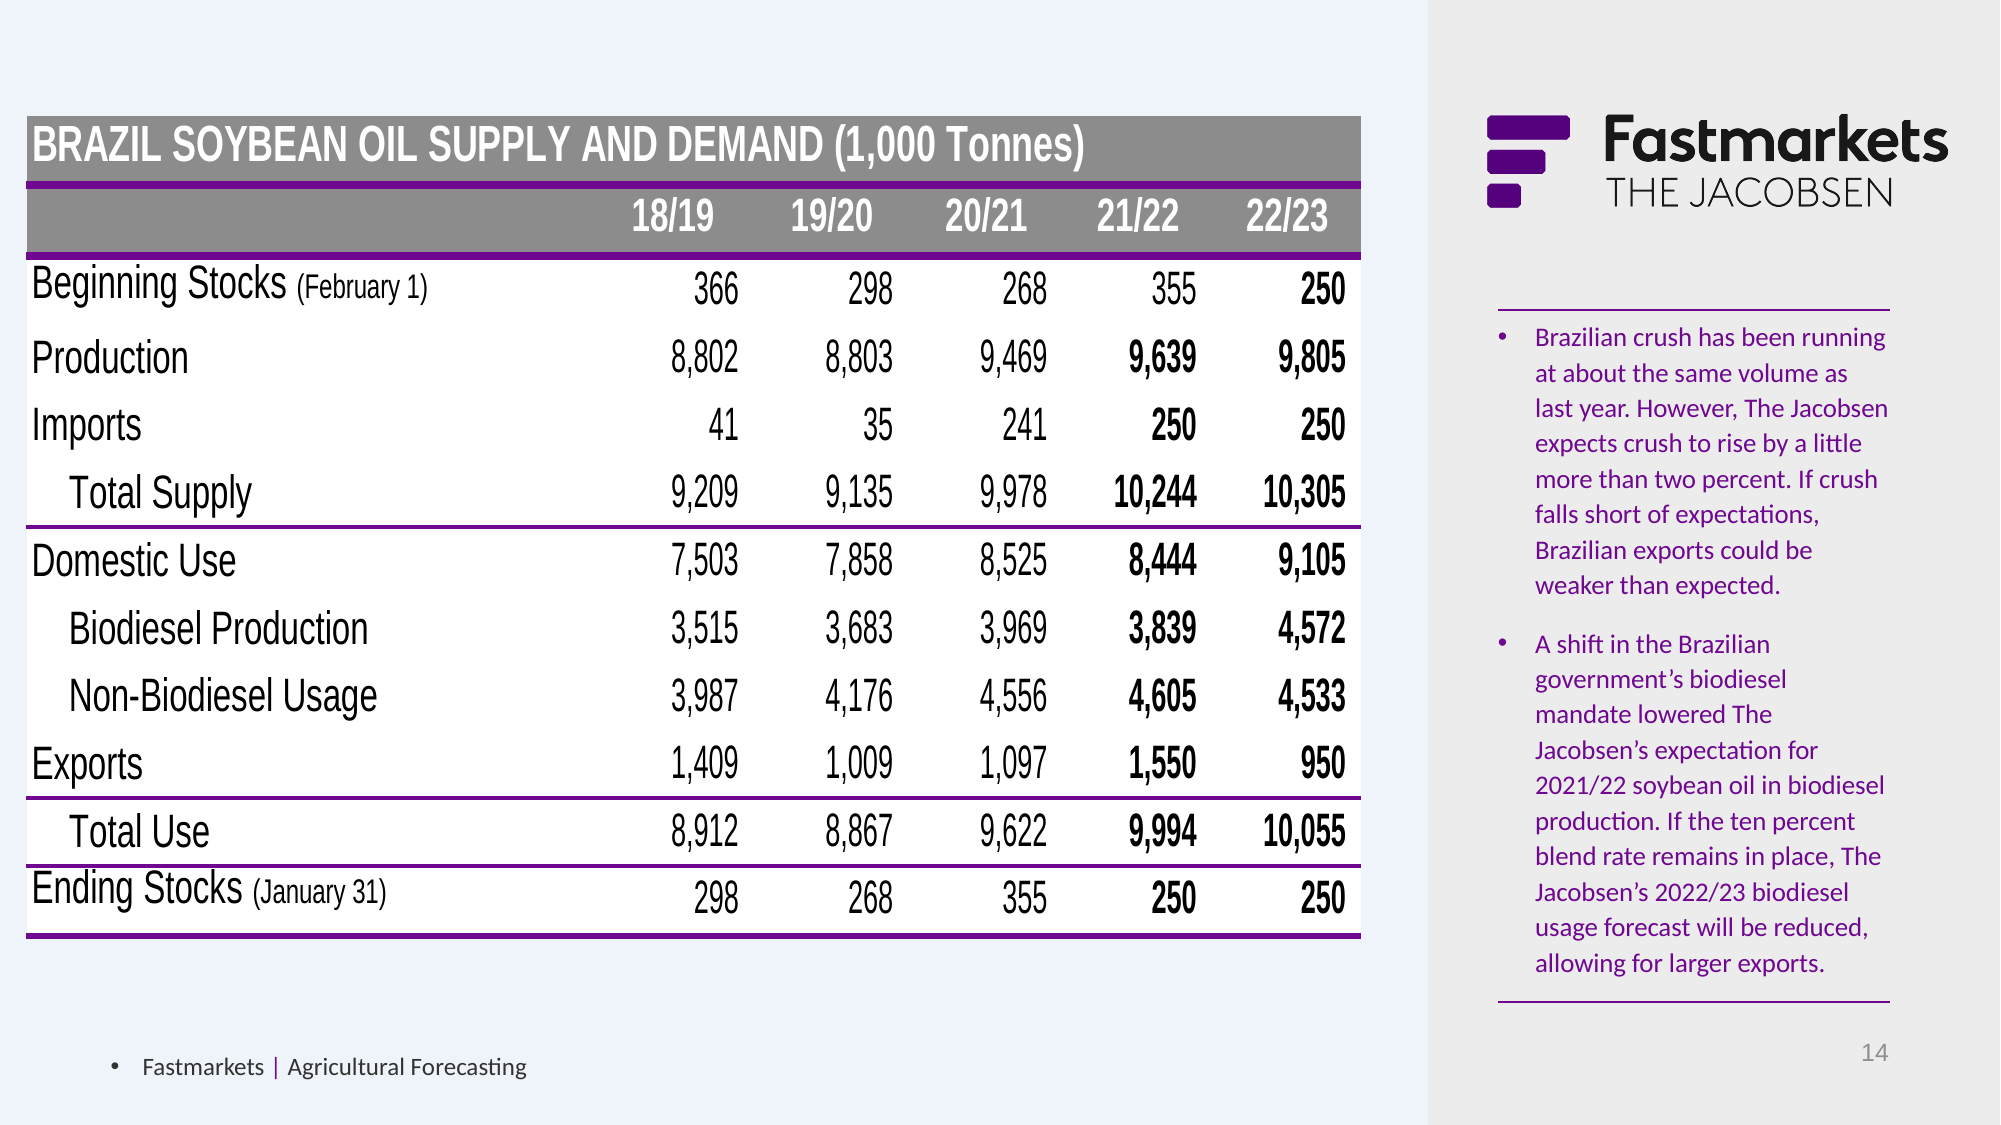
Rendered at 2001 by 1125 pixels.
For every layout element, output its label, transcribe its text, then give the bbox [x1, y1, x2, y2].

picture [24, 112, 1362, 939]
picture [1472, 94, 1956, 227]
slide_number 14 [1860, 1049, 1890, 1068]
list Fastmarkets | Agricultural Forecasting [110, 1053, 1362, 1081]
list Brazilian crush has been running at about the same volume as last year. However, The Jacobsen expects crush to rise by a little more than two percent. If crush falls short of expectations, Brazilian exports could be weaker than expected. A shift in the Brazilian government’s biodiesel mandate lowered The Jacobsen’s expectation for 2021/22 soybean oil in biodiesel production. If the ten percent blend rate remains in place, The Jacobsen’s 2022/23 biodiesel usage forecast will be reduced, allowing for larger exports. [1497, 316, 1890, 1002]
